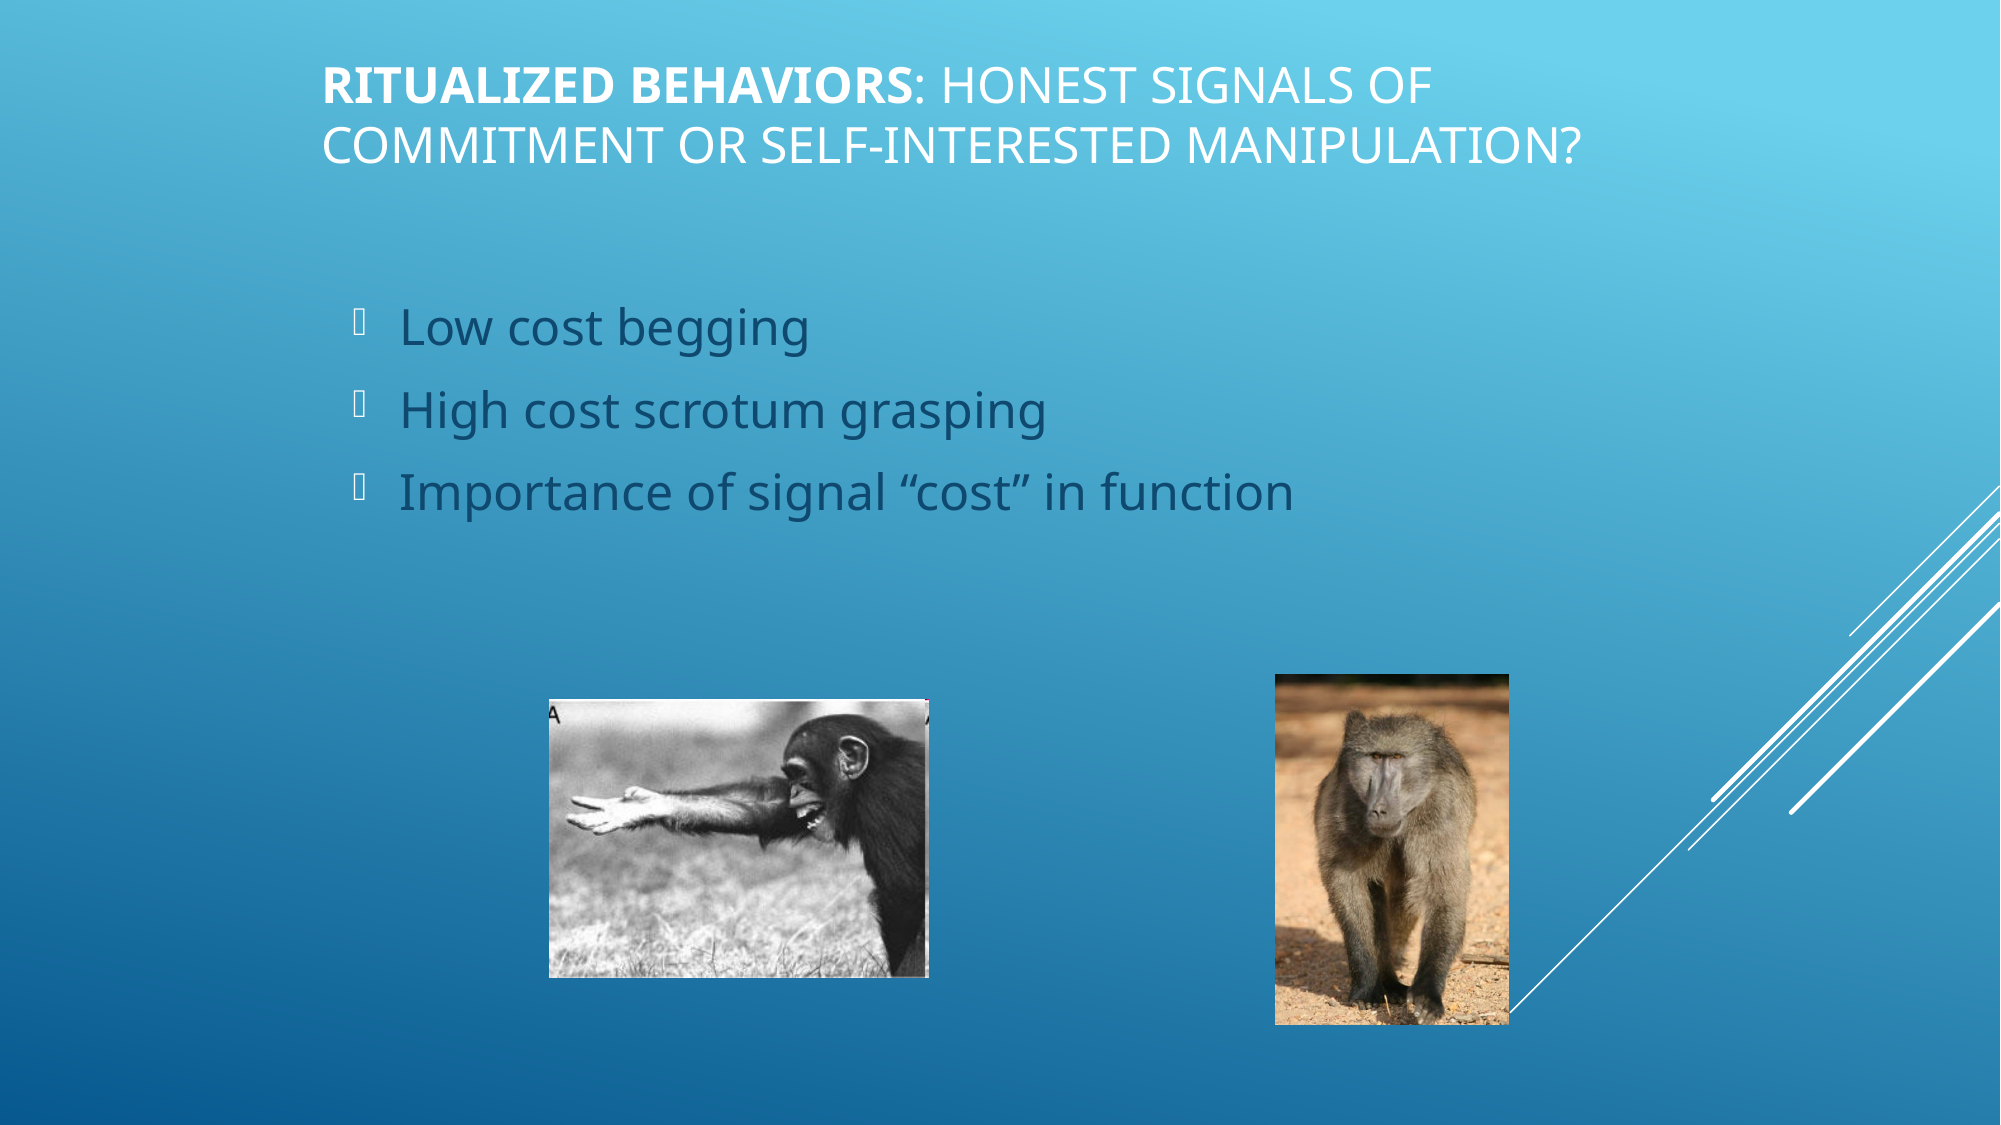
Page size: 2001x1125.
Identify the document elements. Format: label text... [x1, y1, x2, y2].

title Ritualized behaviors: Honest signals of commitment or self-interested manipulation? [306, 0, 1707, 238]
list Low cost begging High cost scrotum grasping Importance of signal “cost” in function [337, 262, 1675, 625]
picture [1274, 674, 1509, 1026]
picture [549, 699, 930, 979]
